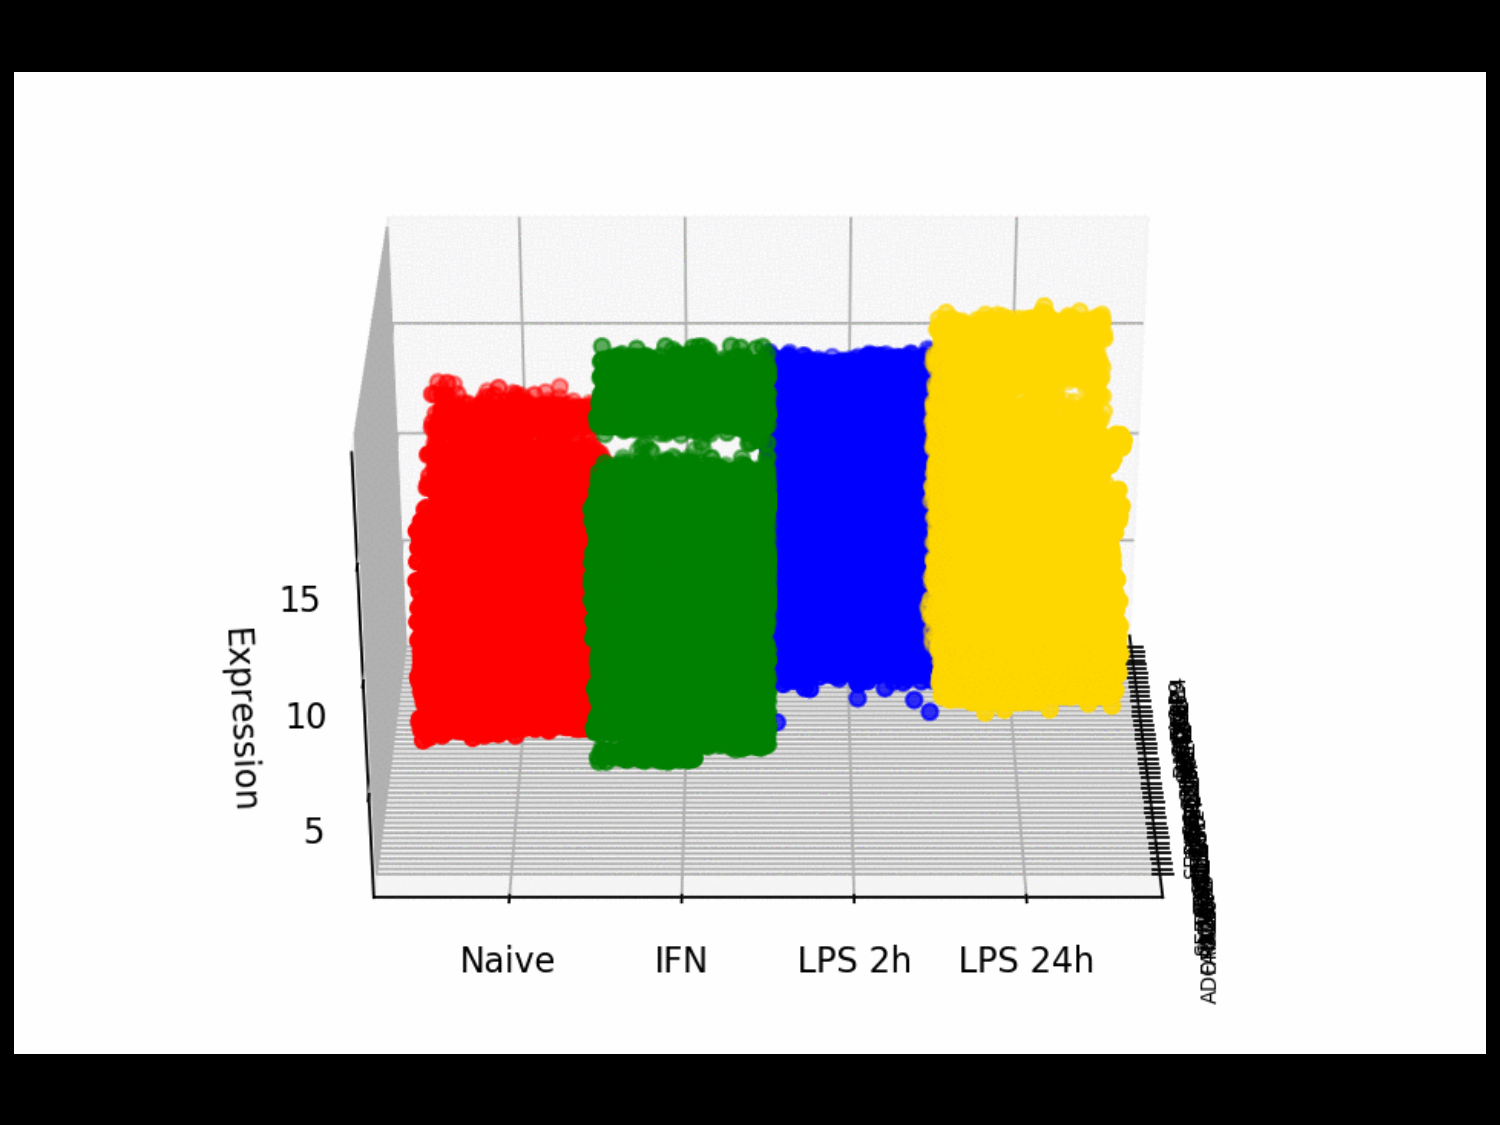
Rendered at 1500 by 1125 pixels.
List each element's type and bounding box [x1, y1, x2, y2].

picture [13, 72, 1486, 1054]
